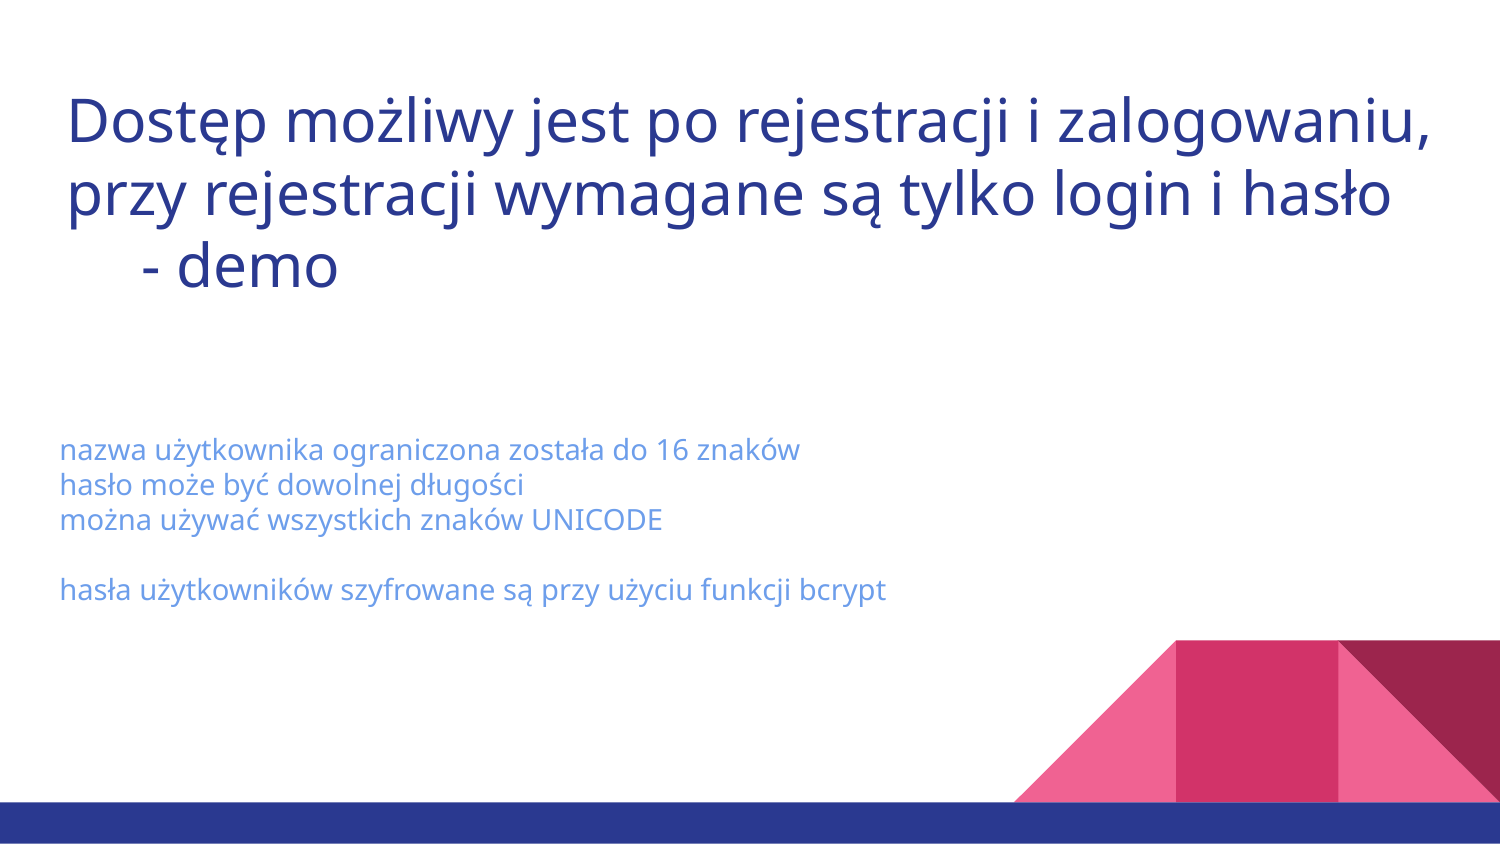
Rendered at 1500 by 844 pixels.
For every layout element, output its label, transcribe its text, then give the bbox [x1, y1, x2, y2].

title Dostęp możliwy jest po rejestracji i zalogowaniu, przy rejestracji wymagane są tylko login i hasło - demo [51, 67, 1453, 349]
text_box nazwa użytkownika ograniczona została do 16 znaków hasło może być dowolnej długości można używać wszystkich znaków UNICODE hasła użytkowników szyfrowane są przy użyciu funkcji bcrypt [44, 416, 1208, 622]
